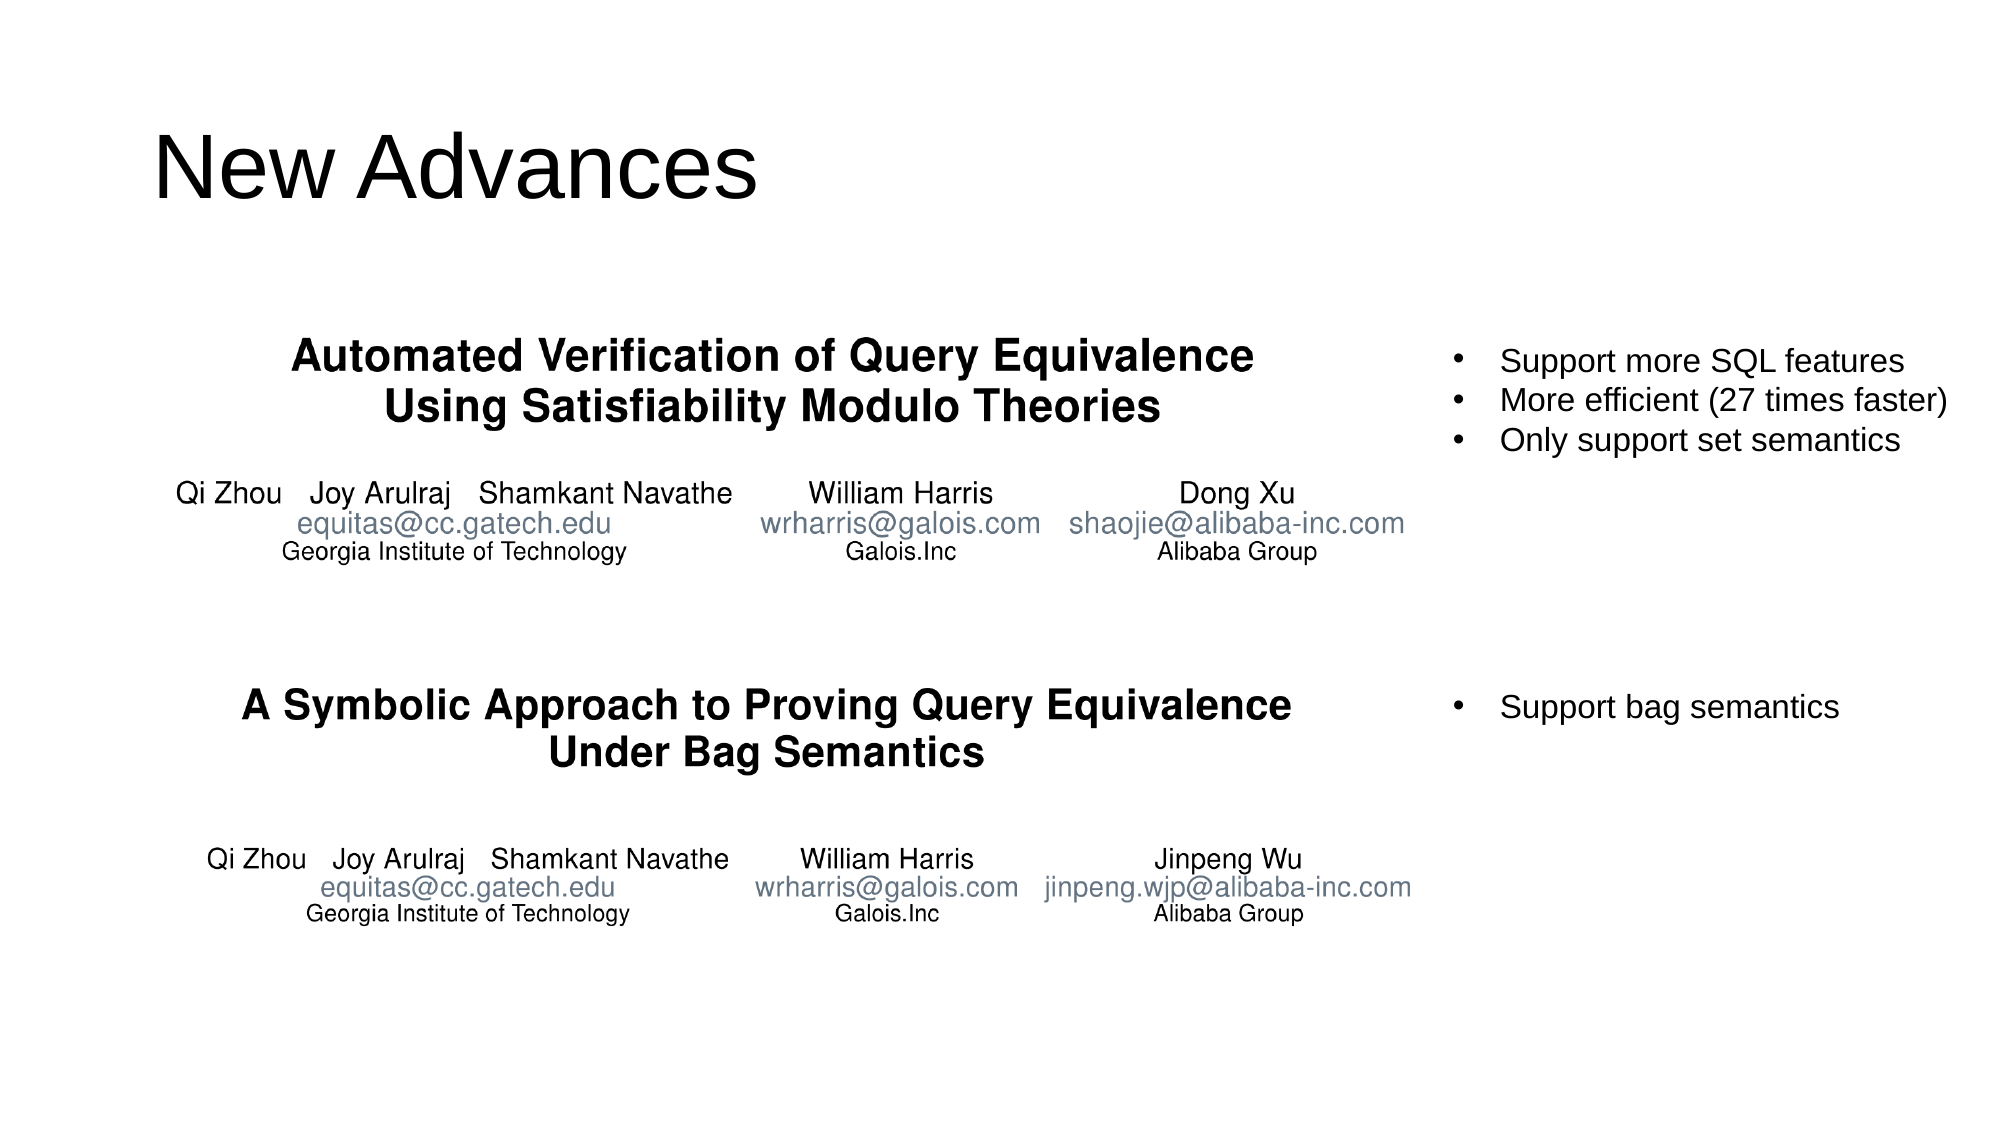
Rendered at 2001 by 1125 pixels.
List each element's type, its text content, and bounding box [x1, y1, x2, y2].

text_box Support bag semantics [1438, 678, 1970, 733]
picture [170, 331, 1412, 571]
text_box Support more SQL features More efficient (27 times faster) Only support set semantics [1438, 331, 1970, 466]
picture [204, 678, 1422, 936]
title New Advances [137, 59, 1863, 278]
